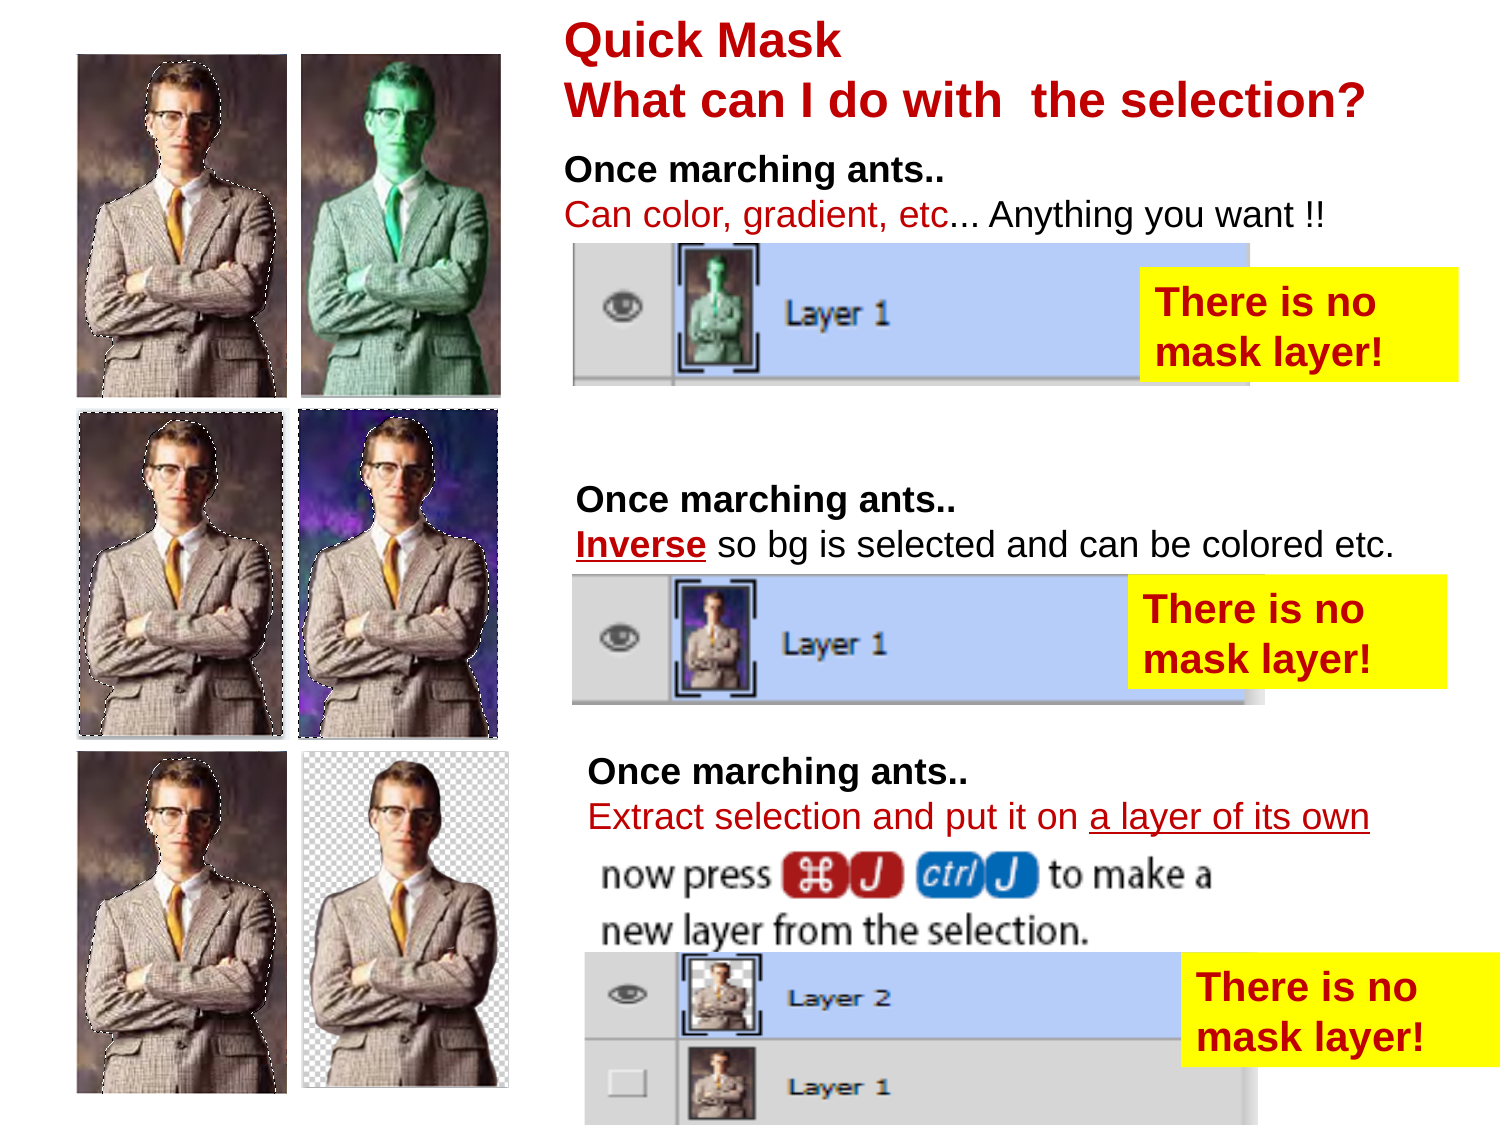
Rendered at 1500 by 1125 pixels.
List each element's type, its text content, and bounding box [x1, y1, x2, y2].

text_box Once marching ants.. Inverse so bg is selected and can be colored etc. [560, 467, 1500, 618]
picture [300, 751, 509, 1088]
text_box There is no mask layer! [1259, 952, 1500, 1068]
picture [76, 54, 287, 398]
picture [572, 243, 1251, 386]
picture [298, 408, 498, 740]
text_box Quick Mask What can I do with the selection? [549, 0, 1500, 185]
picture [300, 54, 502, 398]
picture [76, 408, 290, 740]
text_box Once marching ants.. Extract selection and put it on a layer of its own [572, 739, 1441, 845]
text_box There is no mask layer! [1255, 267, 1459, 382]
text_box Once marching ants.. Can color, gradient, etc... Anything you want !! [549, 137, 1382, 242]
text_box There is no mask layer! [1266, 574, 1447, 689]
picture [572, 573, 1265, 705]
picture [76, 751, 287, 1095]
picture [584, 845, 1259, 1125]
